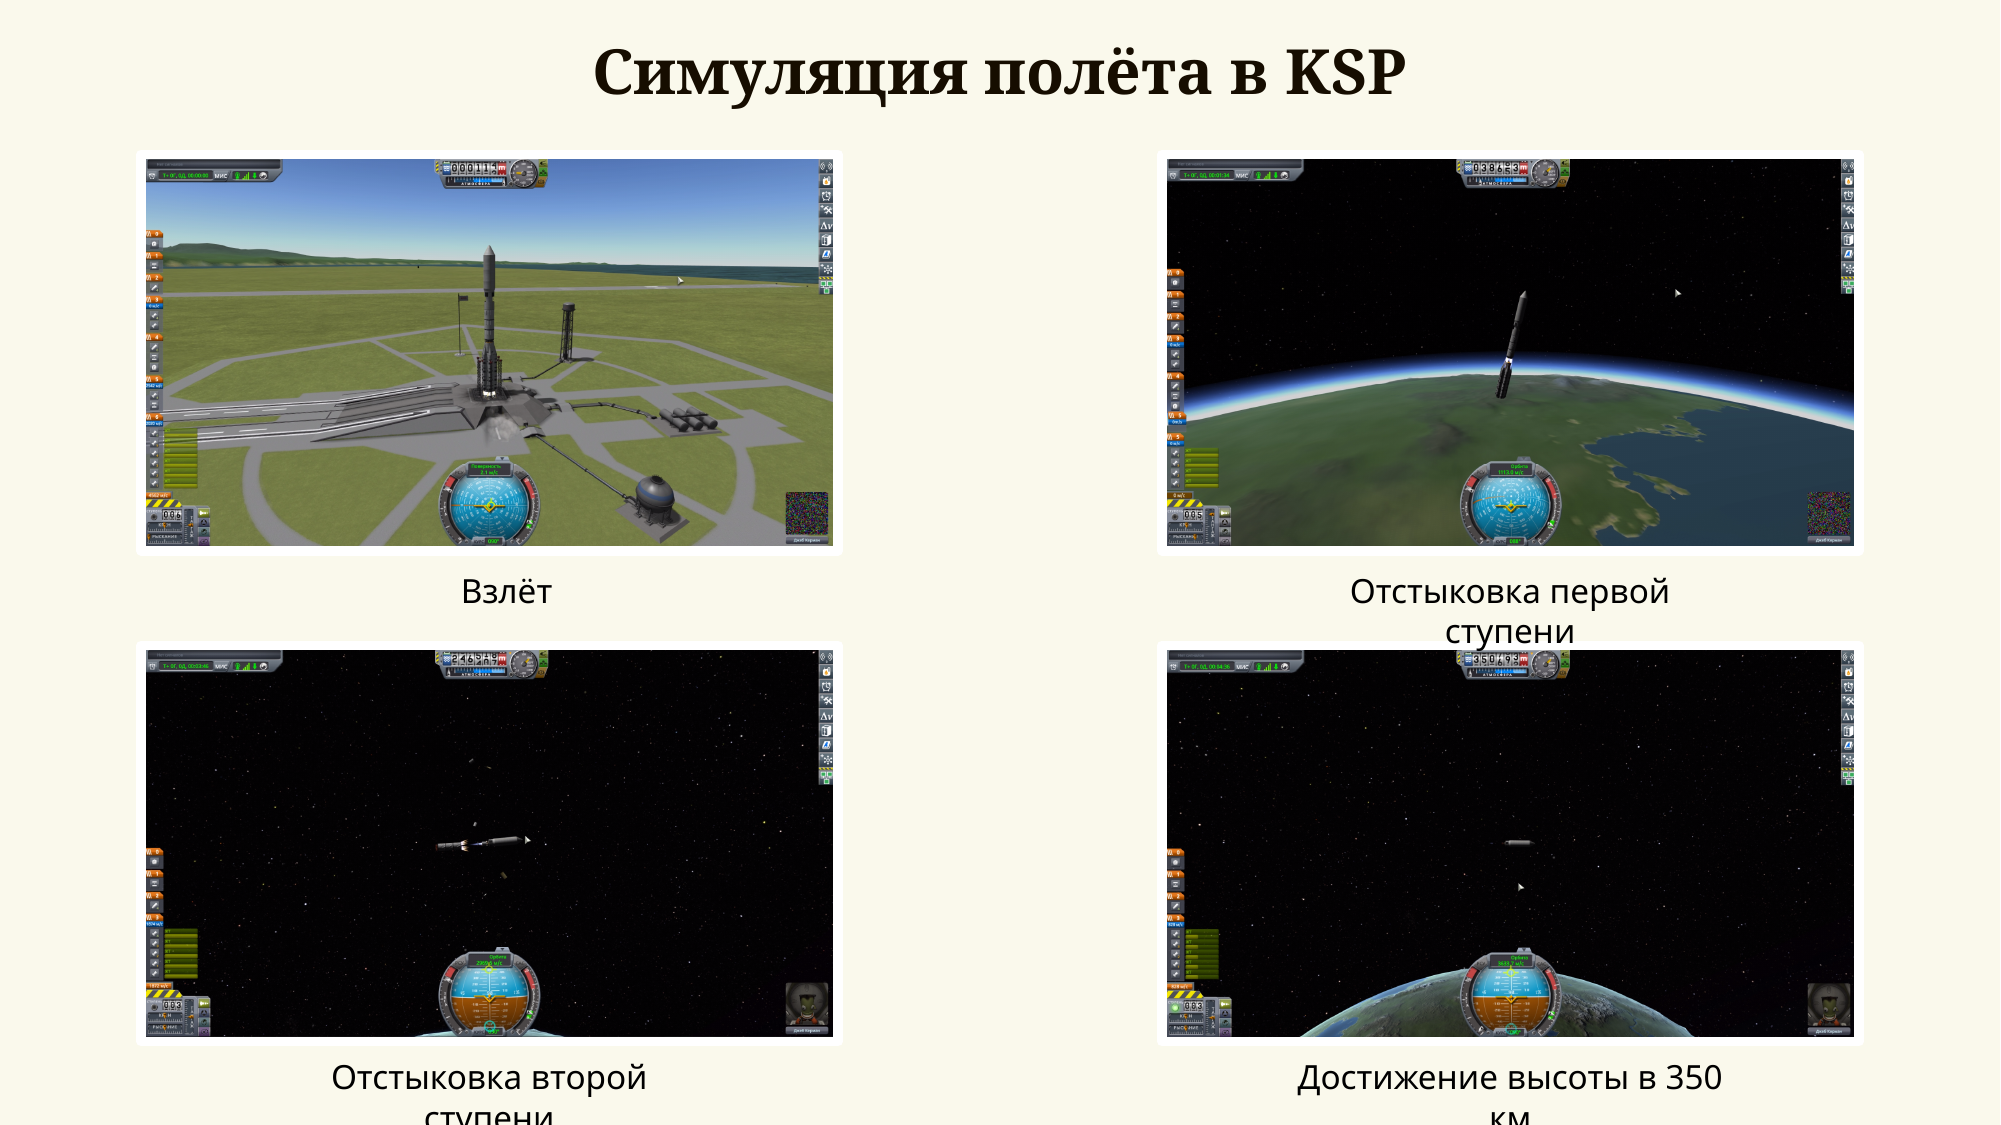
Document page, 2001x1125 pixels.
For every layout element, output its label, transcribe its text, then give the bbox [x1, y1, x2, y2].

picture [1166, 649, 1855, 1038]
picture [1166, 158, 1855, 547]
title Симуляция полёта в KSP [577, 17, 1423, 127]
text_box Достижение высоты в 350 км [1261, 1049, 1760, 1125]
text_box Взлёт [402, 562, 612, 618]
text_box Отстыковка первой ступени [1272, 562, 1749, 648]
text_box Отстыковка второй ступени [252, 1049, 727, 1125]
picture [145, 649, 834, 1038]
picture [145, 158, 834, 547]
